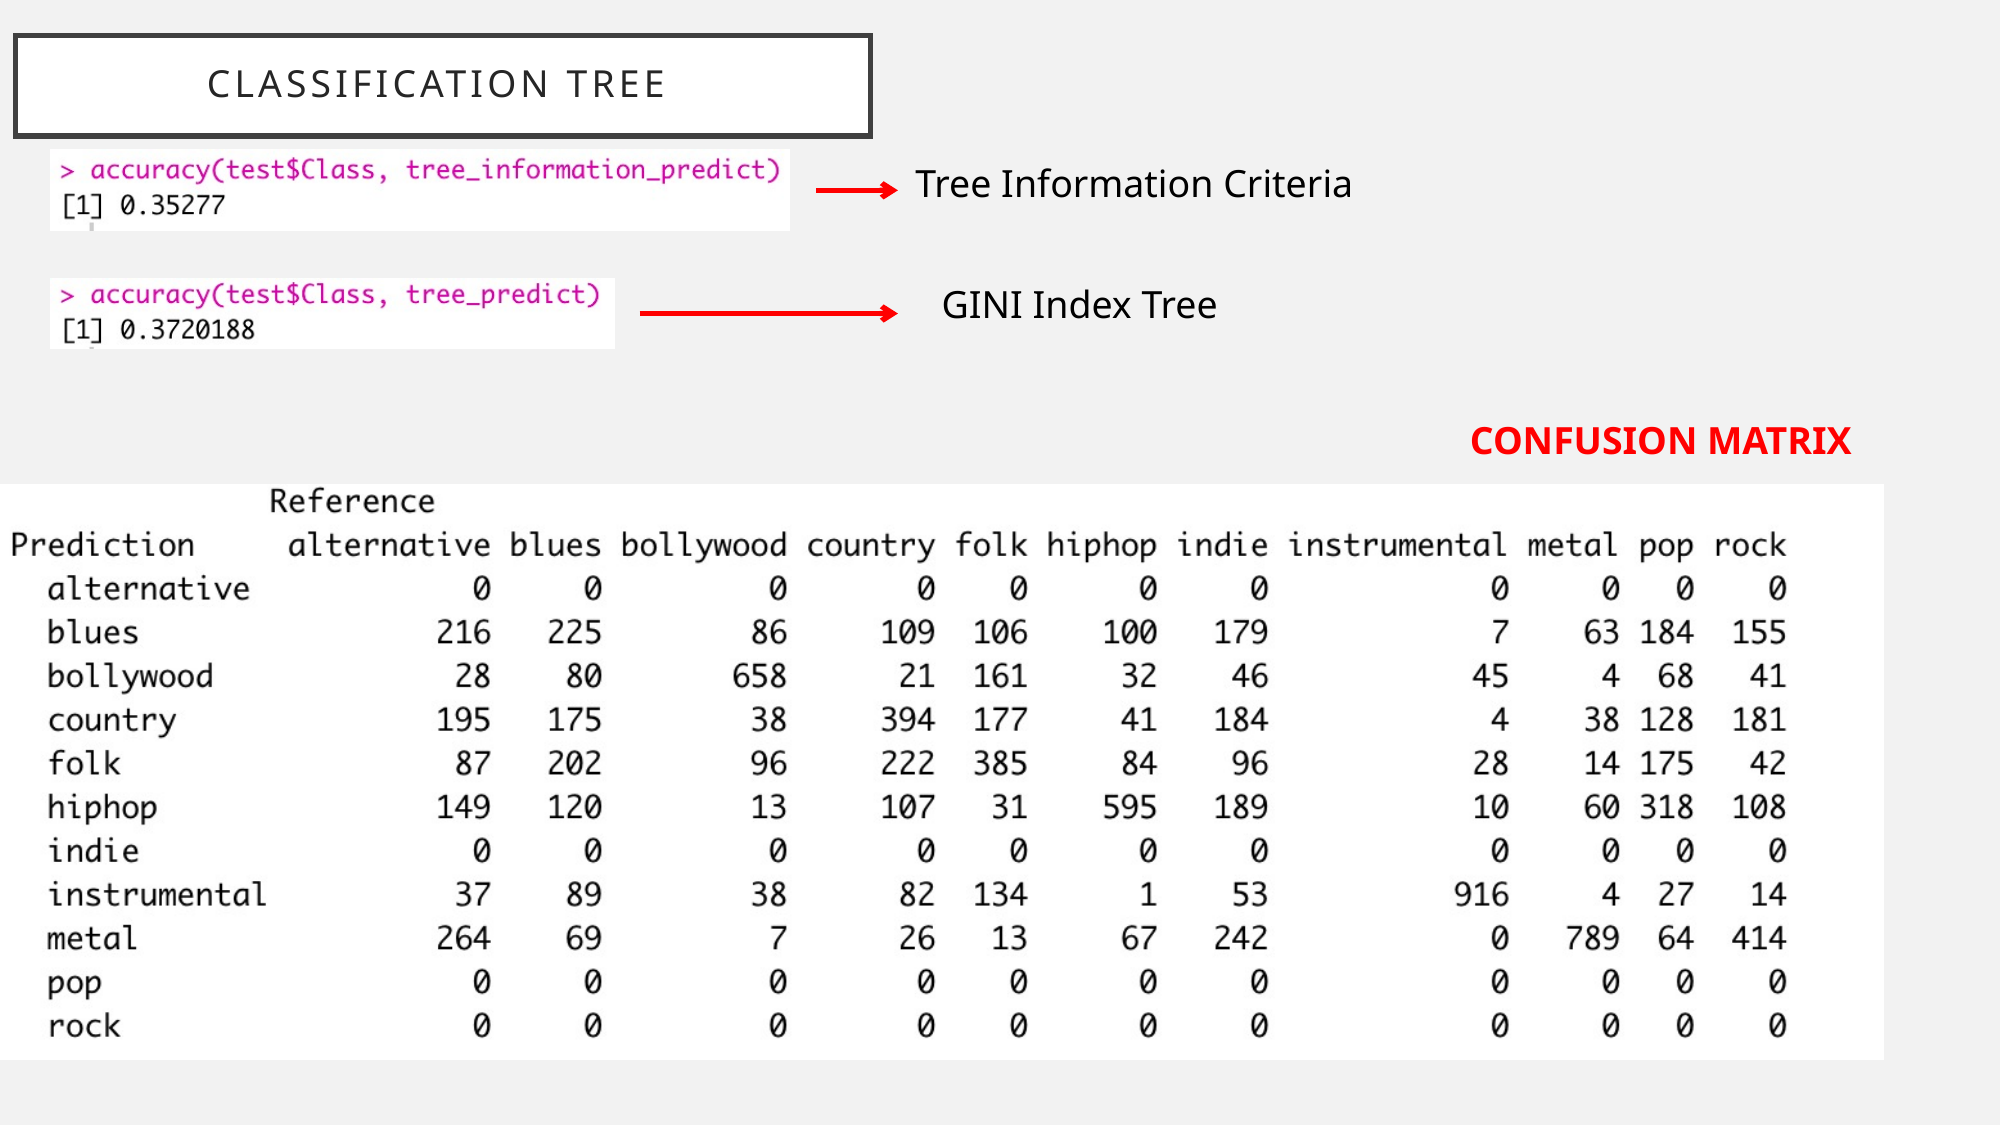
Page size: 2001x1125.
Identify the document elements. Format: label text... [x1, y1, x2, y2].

picture [49, 278, 615, 349]
picture [0, 484, 1884, 1060]
text_box CONFUSION MATRIX [1455, 409, 1867, 470]
picture [49, 149, 790, 231]
text_box Tree Information Criteria [900, 152, 1369, 213]
text_box GINI Index Tree [926, 273, 1233, 333]
title Classification TREE [13, 33, 873, 139]
